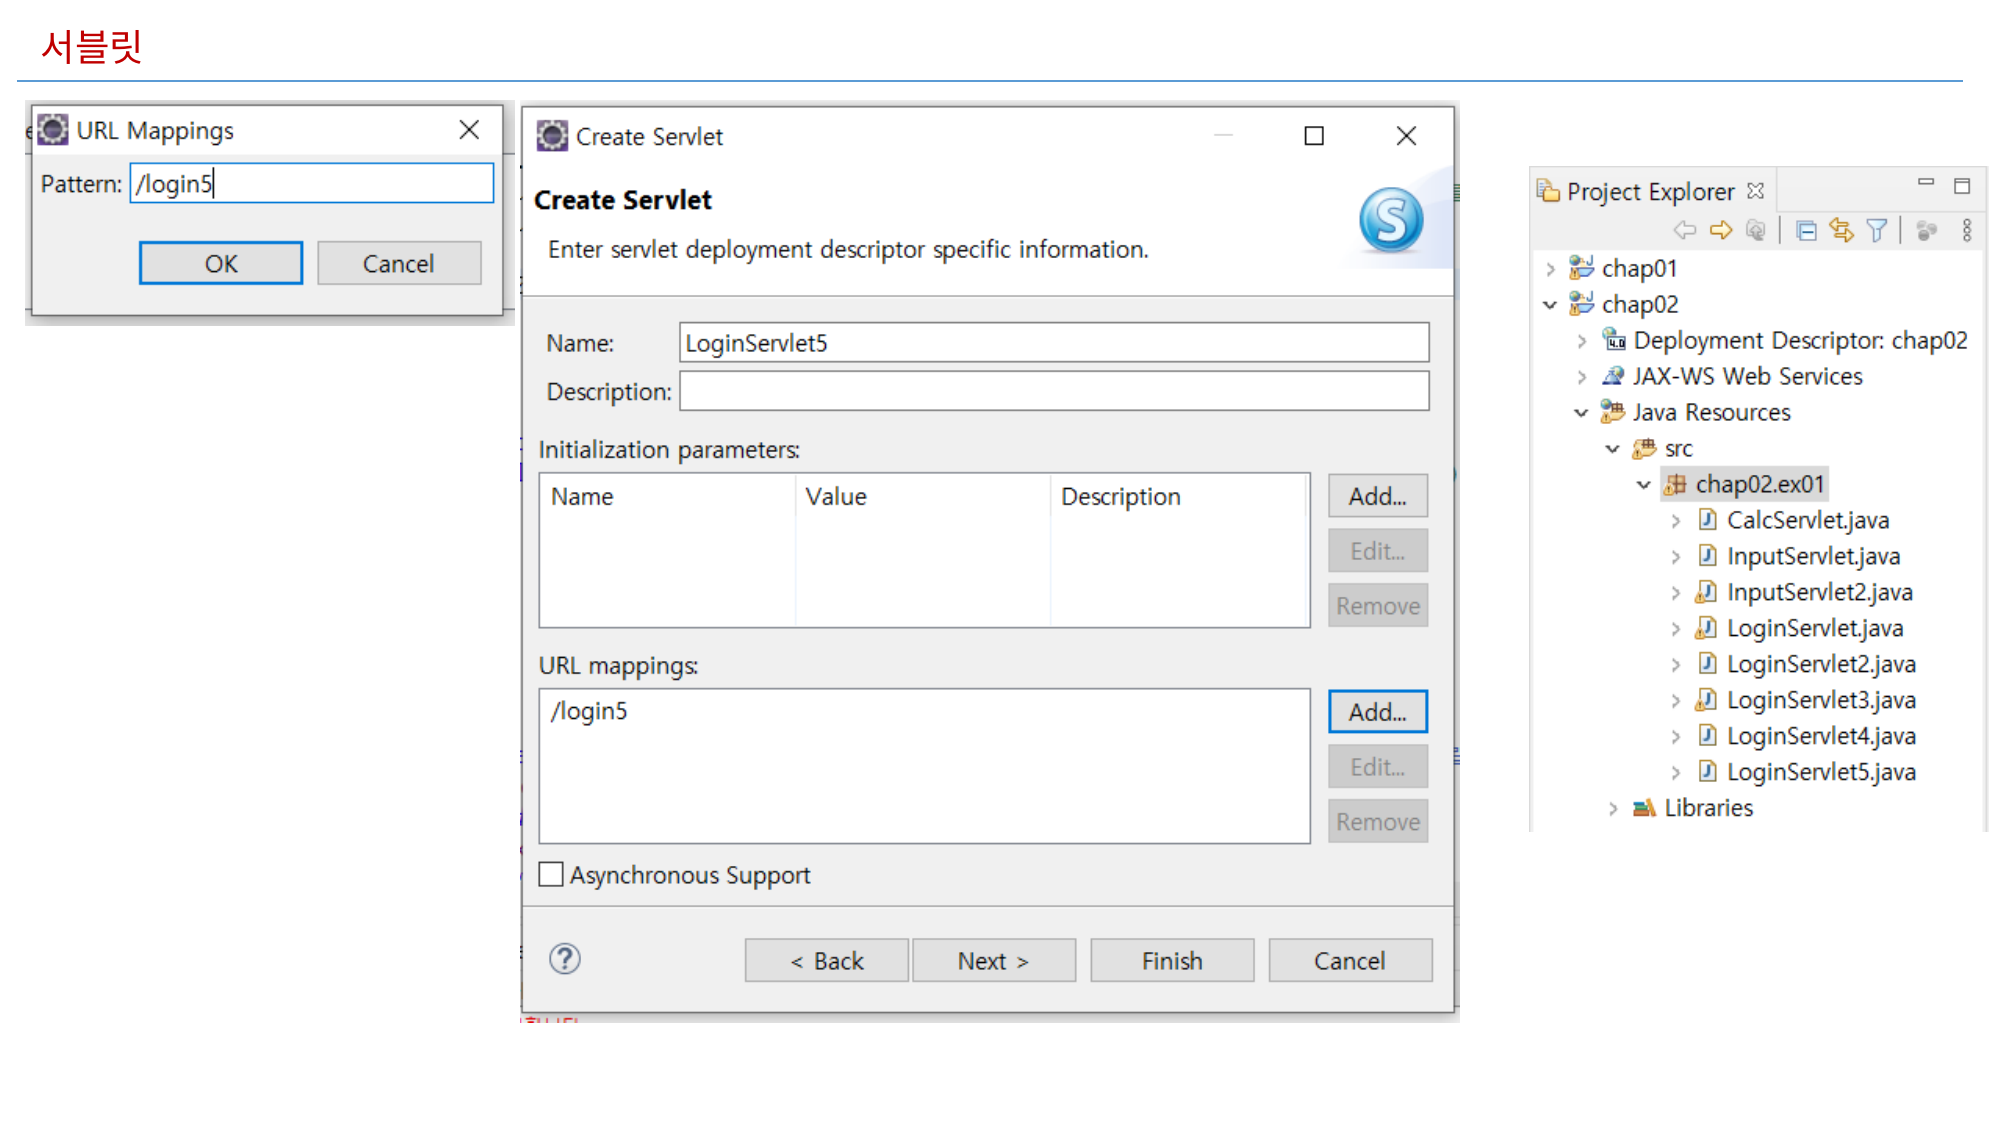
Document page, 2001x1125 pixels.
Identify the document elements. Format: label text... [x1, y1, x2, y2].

picture [1529, 166, 1989, 832]
text_box 서블릿 [25, 16, 729, 77]
picture [25, 100, 515, 326]
picture [520, 100, 1460, 1023]
